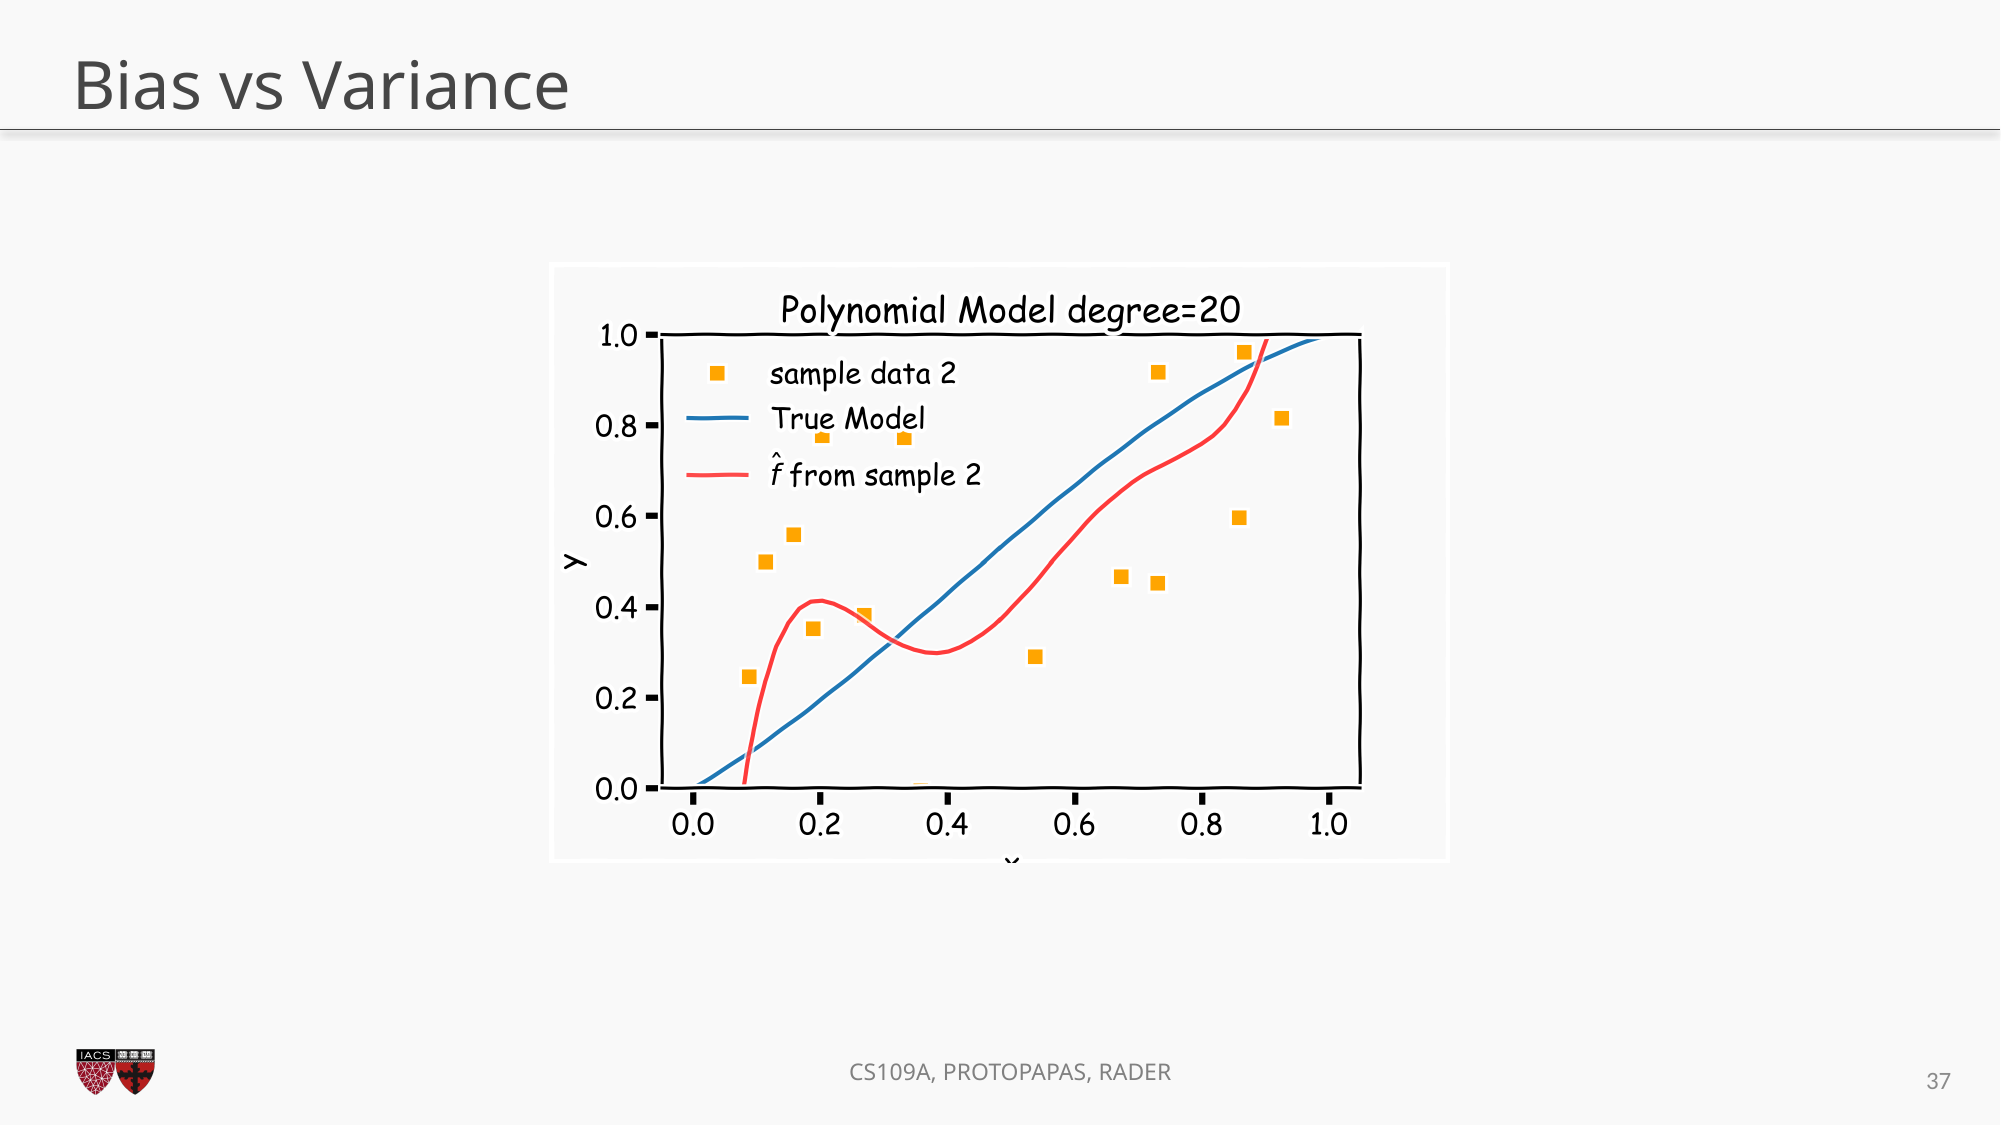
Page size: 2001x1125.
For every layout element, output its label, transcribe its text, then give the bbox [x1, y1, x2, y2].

picture [549, 262, 1451, 863]
slide_number 37 [1500, 1050, 1967, 1110]
title Bias vs Variance [57, 35, 1943, 162]
picture [75, 1049, 155, 1095]
